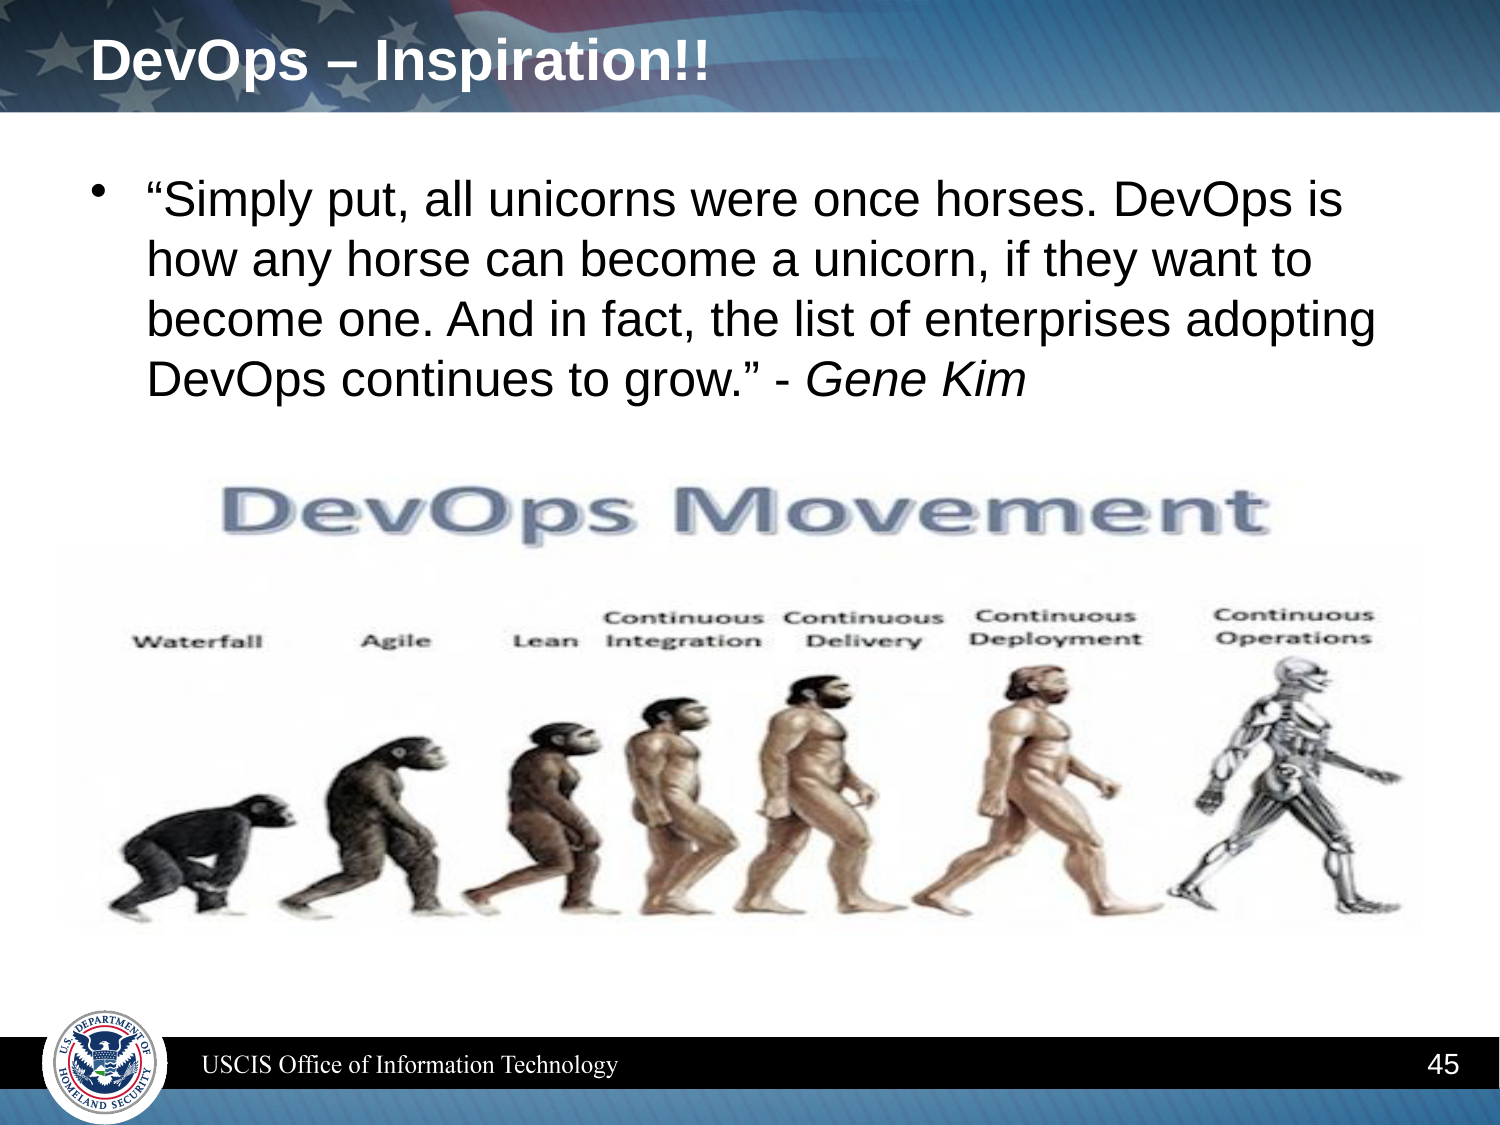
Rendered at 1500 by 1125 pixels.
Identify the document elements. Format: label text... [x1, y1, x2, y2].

picture [62, 446, 1422, 988]
picture [0, 1000, 1500, 1125]
list “Simply put, all unicorns were once horses. DevOps is how any horse can become a unicorn, if they want to become one. And in fact, the list of enterprises adopting DevOps continues to grow.” - Gene Kim [75, 158, 1425, 425]
picture [0, 0, 1500, 112]
title DevOps – Inspiration!! [75, 0, 1425, 106]
slide_number 45 [1227, 1037, 1475, 1090]
